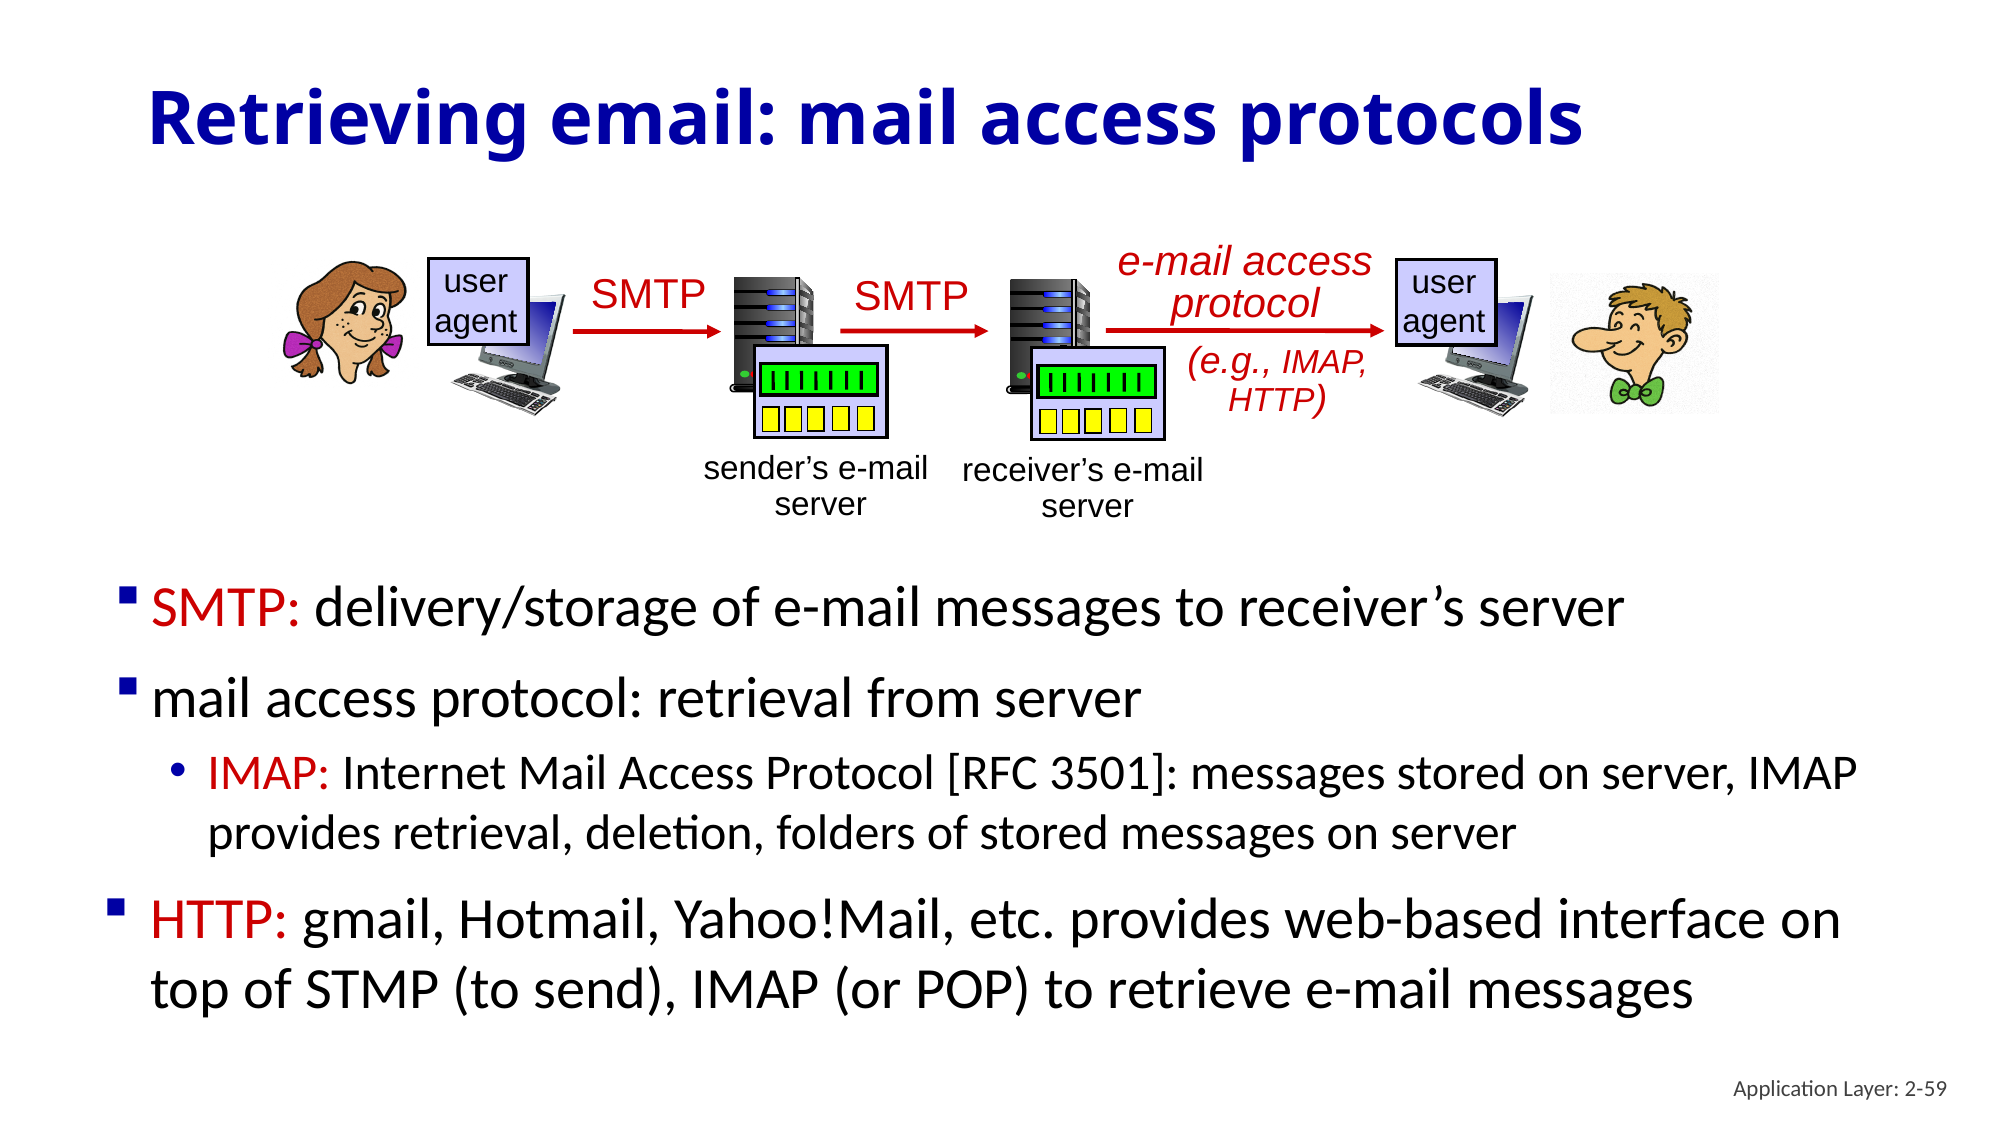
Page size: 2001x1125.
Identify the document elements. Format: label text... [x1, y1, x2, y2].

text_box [1031, 347, 1165, 440]
title Retrieving email: mail access protocols [131, 47, 1856, 195]
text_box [730, 277, 814, 345]
slide_number Application Layer: 2-59 [1512, 1056, 1963, 1117]
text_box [1006, 279, 1091, 394]
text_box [682, 345, 960, 532]
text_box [1387, 252, 1537, 426]
text_box receiver’s e-mail server [960, 445, 1229, 532]
text_box [840, 324, 989, 338]
picture [1550, 273, 1719, 414]
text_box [1098, 233, 1397, 428]
text_box SMTP: delivery/storage of e-mail messages to receiver’s server mail access protocol: retrieval from server IMAP: Internet Mail Access Protocol [RFC 3501]: messages stored on server, IMAP provides retrieval, deletion, folders of stored messages on server HTTP: gmail, Hotmail, Yahoo!Mail, etc. provides web-based interface on top of STMP (to send), IMAP (or POP) to retrieve e-mail messages [78, 560, 1924, 1078]
text_box SMTP [838, 261, 985, 327]
text_box [572, 325, 722, 338]
text_box [864, 258, 1006, 309]
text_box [419, 251, 569, 425]
picture [268, 259, 423, 388]
text_box SMTP [576, 259, 722, 325]
